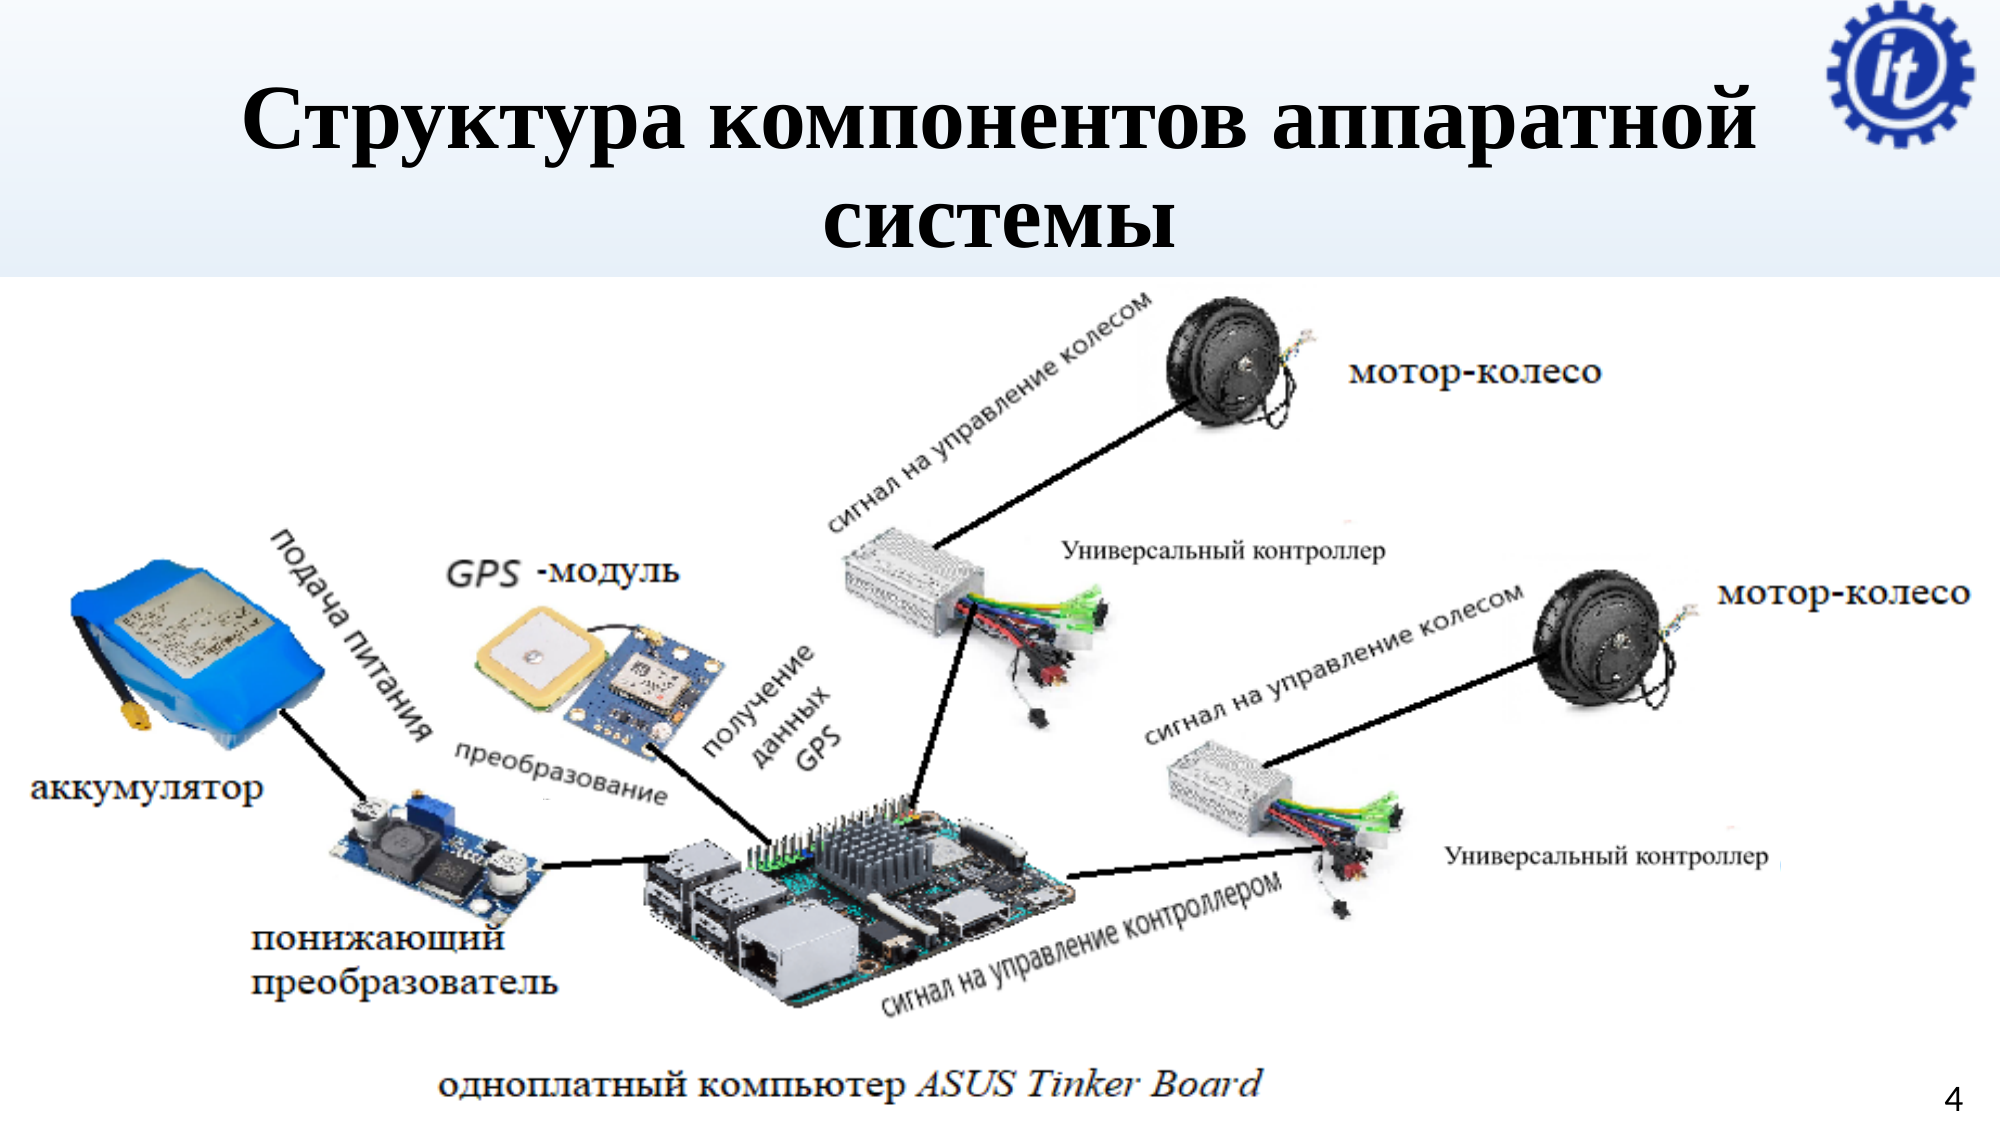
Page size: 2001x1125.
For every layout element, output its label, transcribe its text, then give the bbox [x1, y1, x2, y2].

picture [0, 277, 2000, 1125]
title Структура компонентов аппаратной системы [137, 59, 1863, 277]
picture [1800, 0, 2000, 159]
